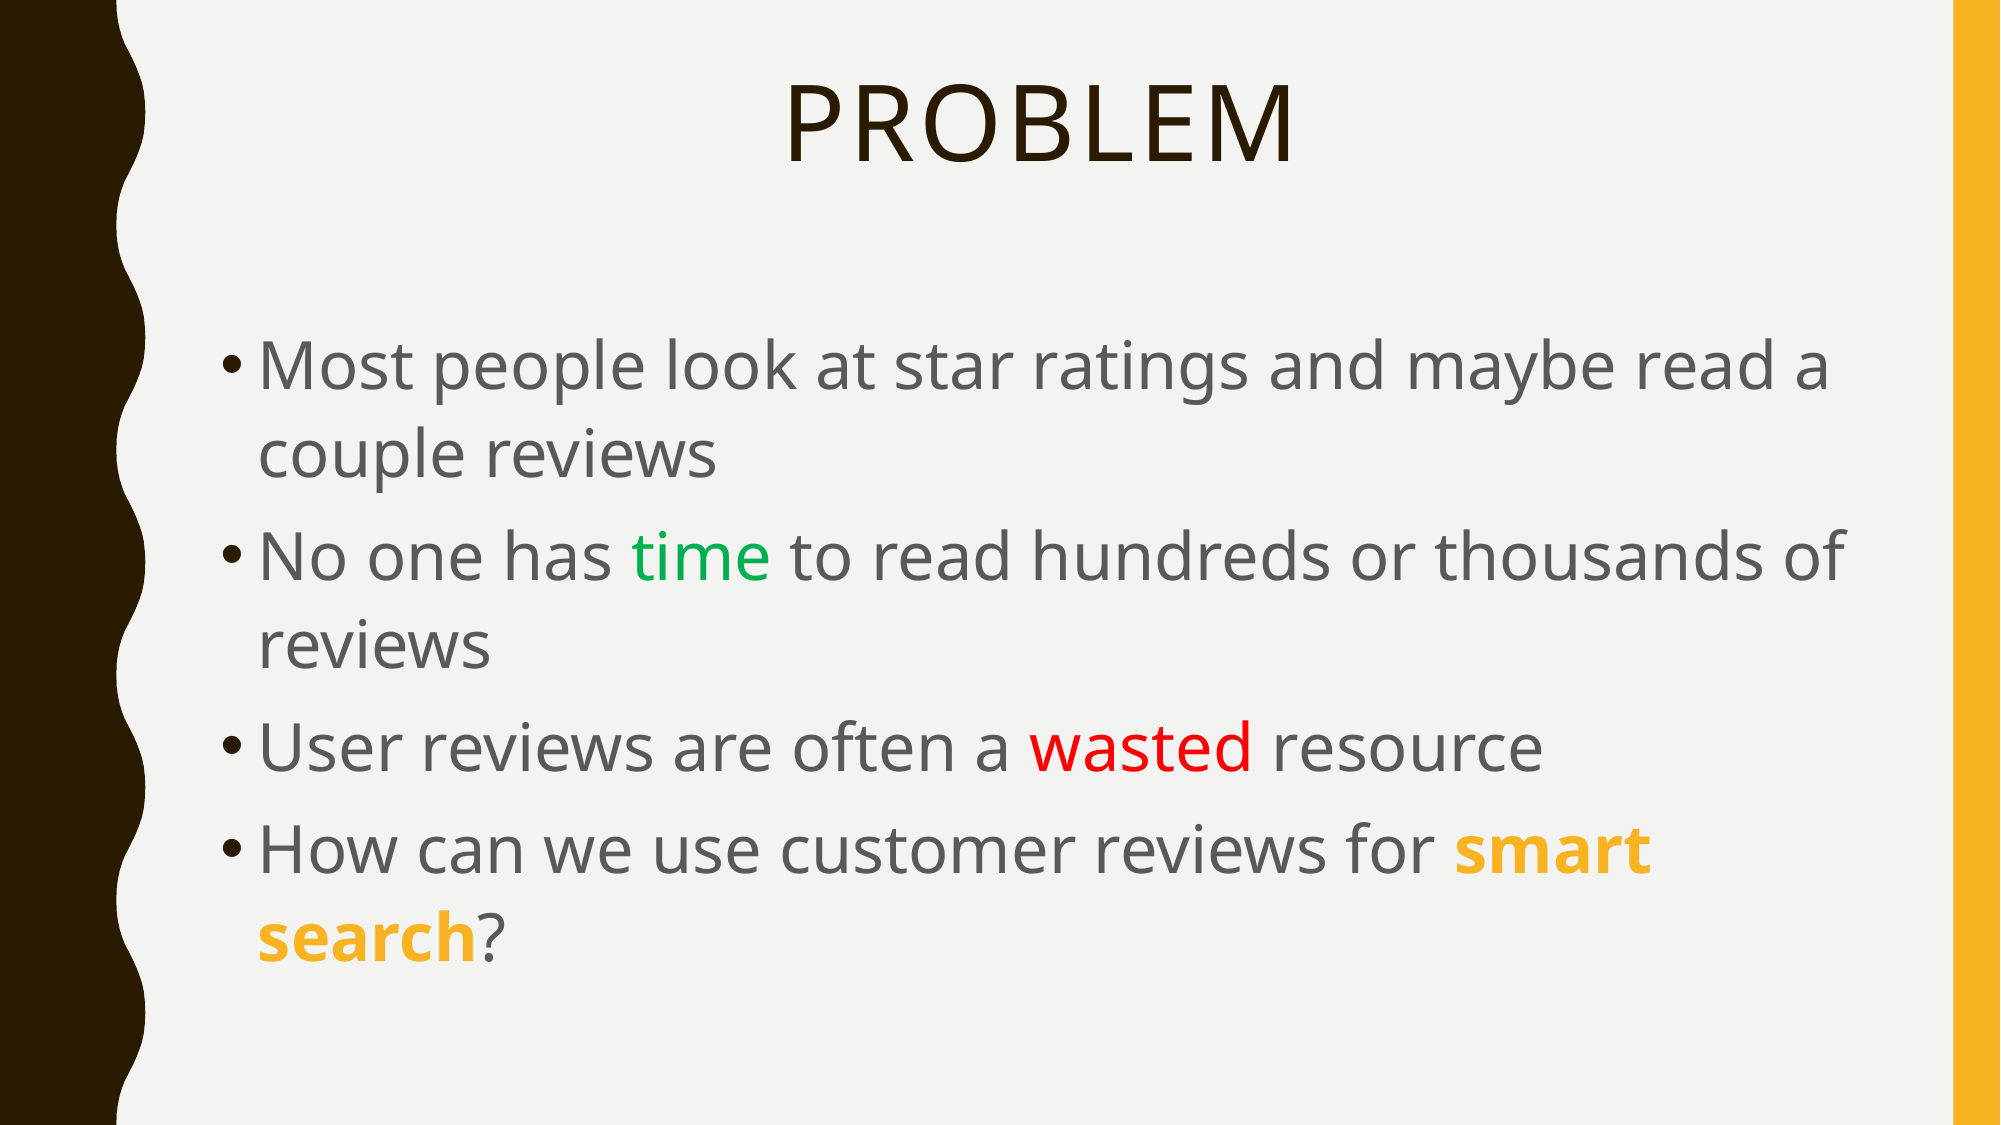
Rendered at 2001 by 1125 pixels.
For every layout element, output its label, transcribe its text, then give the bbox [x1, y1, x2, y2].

title Problem [205, 62, 1875, 307]
list Most people look at star ratings and maybe read a couple reviews No one has time to read hundreds or thousands of reviews User reviews are often a wasted resource How can we use customer reviews for smart search? [205, 307, 1875, 992]
